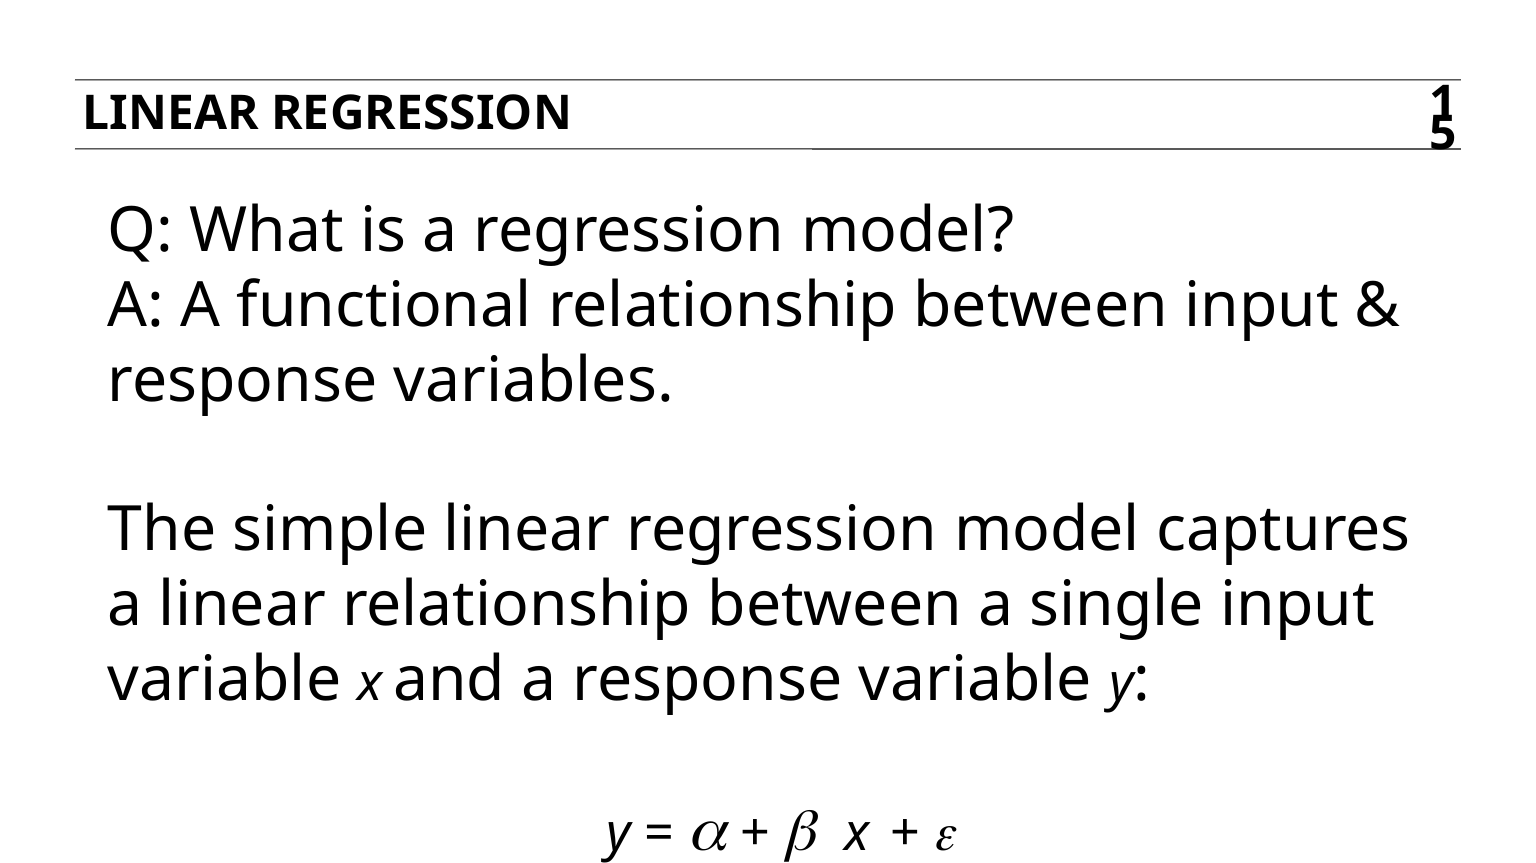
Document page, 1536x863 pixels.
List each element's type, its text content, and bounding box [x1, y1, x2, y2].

slide_number 15 [1419, 86, 1461, 138]
list Linear Regression [67, 81, 1118, 132]
text_box Q: What is a regression model? A: A functional relationship between input & response variables. The simple linear regression model captures a linear relationship between a single input variable x and a response variable y: y = a + b x + e [92, 181, 1468, 863]
